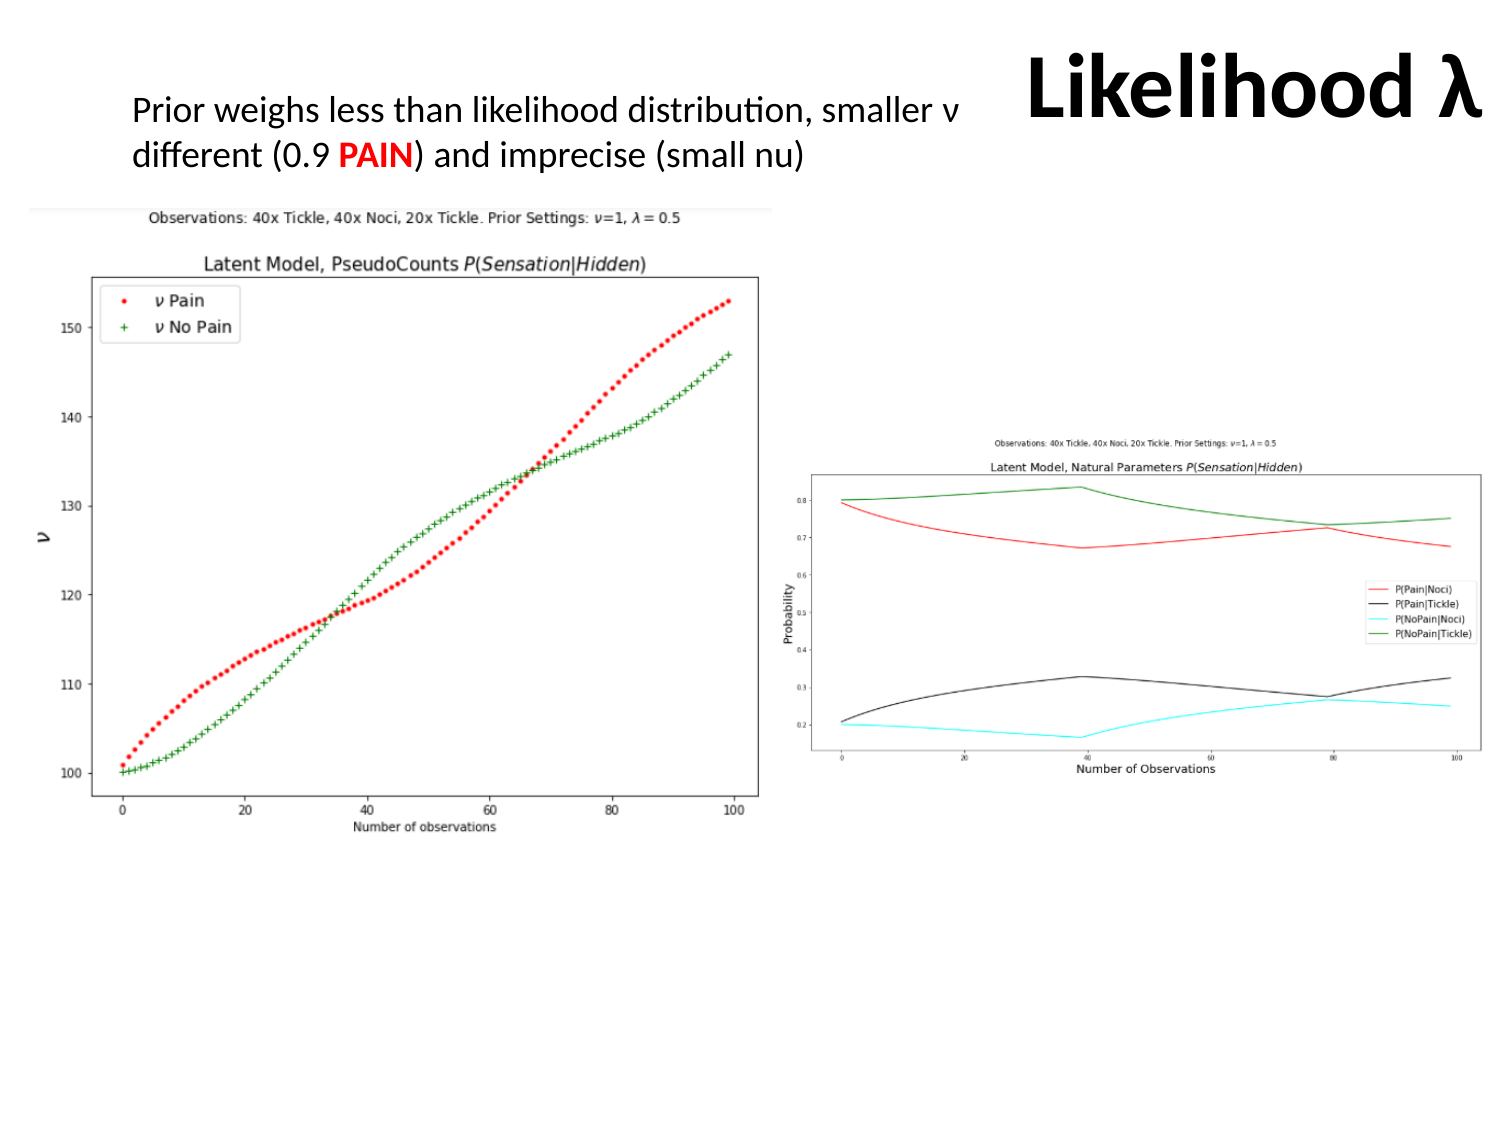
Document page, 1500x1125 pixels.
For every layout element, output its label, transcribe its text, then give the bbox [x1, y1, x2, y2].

text_box Likelihood λ [1011, 18, 1498, 144]
picture [773, 432, 1498, 806]
text_box Prior weighs less than likelihood distribution, smaller ν different (0.9 PAIN) and imprecise (small nu) [117, 78, 975, 183]
picture [29, 207, 772, 843]
